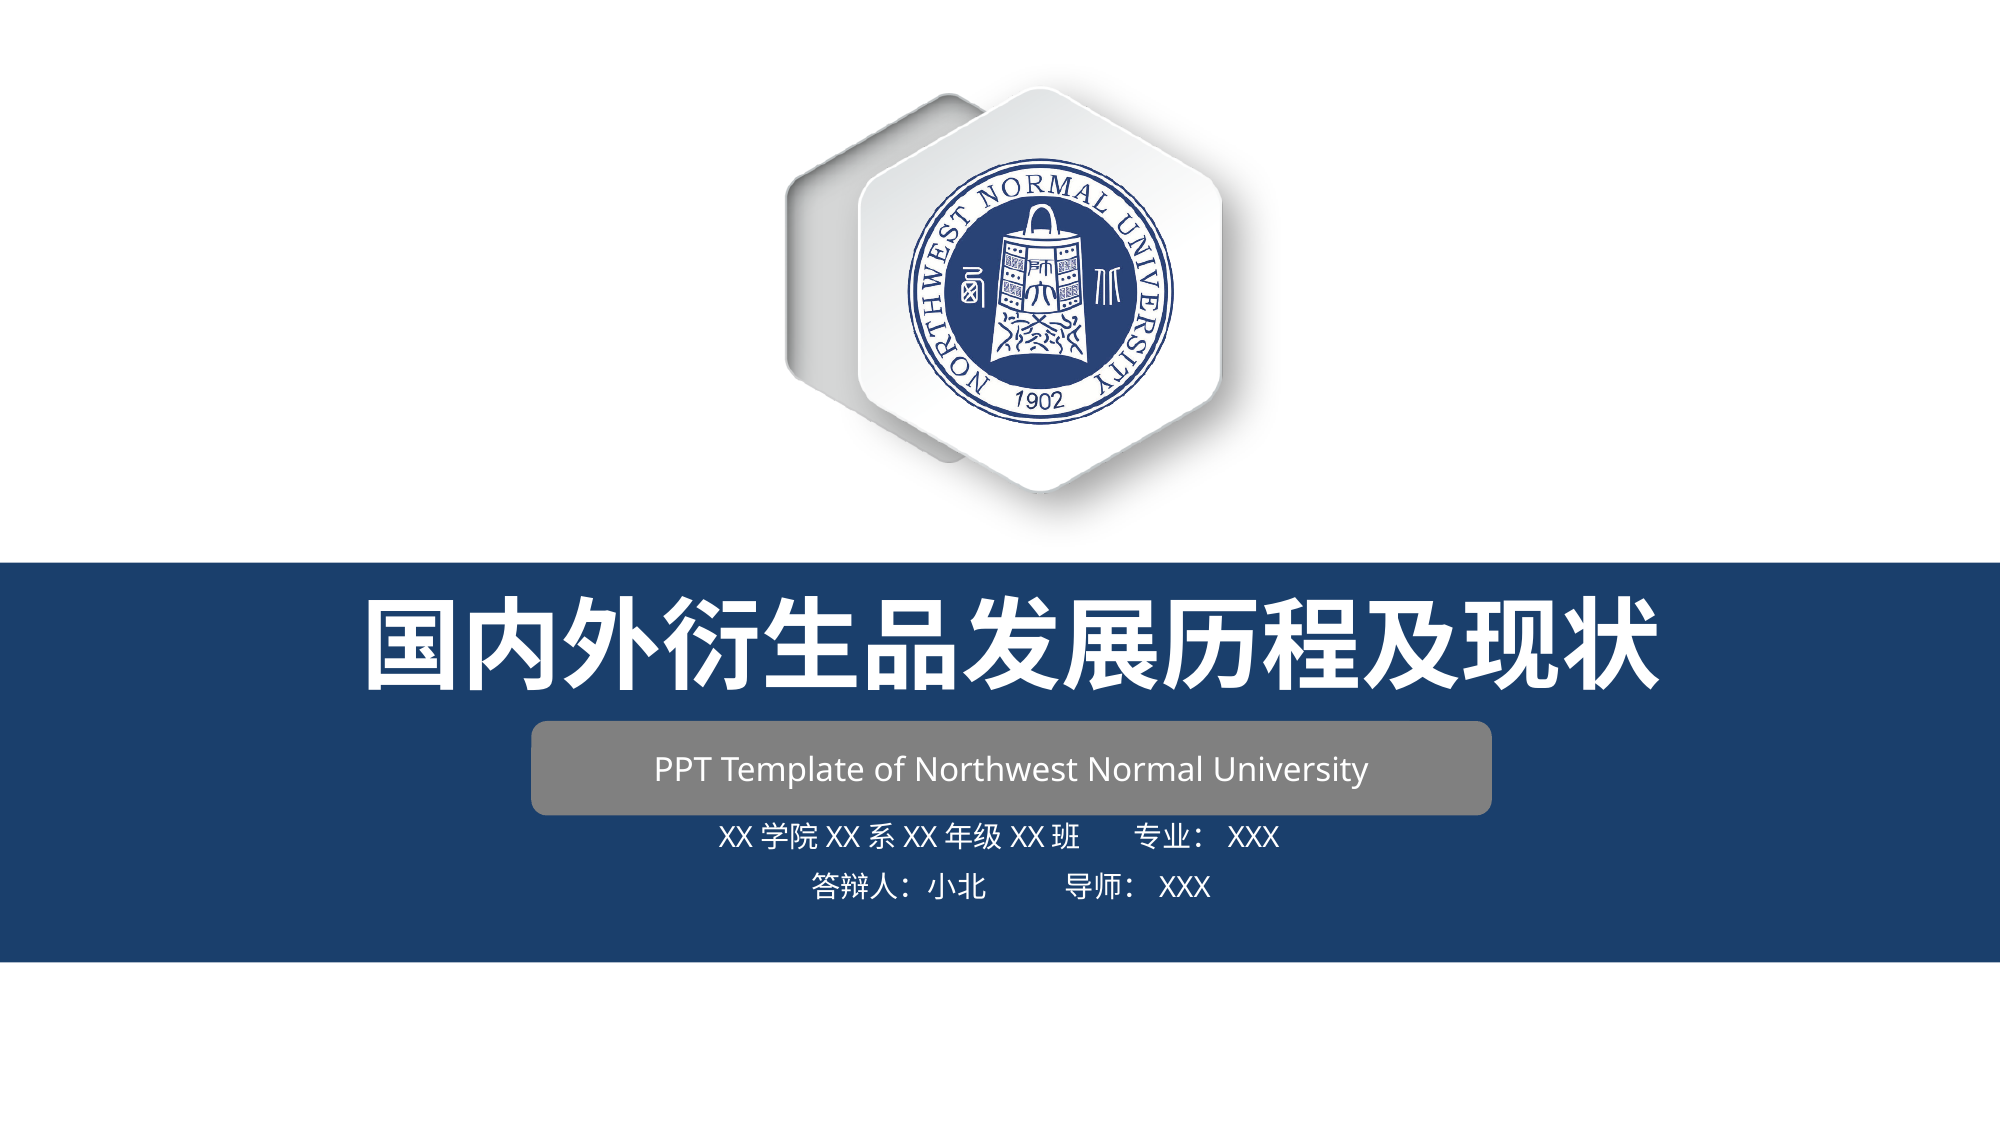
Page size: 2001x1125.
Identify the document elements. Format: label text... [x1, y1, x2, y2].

text_box XX学院XX系XX年级XX班 专业：XXX [704, 810, 1340, 861]
text_box [0, 561, 2000, 963]
text_box 国内外衍生品发展历程及现状 [333, 571, 1690, 711]
text_box PPT Template of Northwest Normal University [638, 740, 1385, 796]
text_box 答辩人：小北 导师：XXX [696, 861, 1313, 911]
picture [733, 45, 1284, 534]
text_box [530, 719, 1493, 817]
